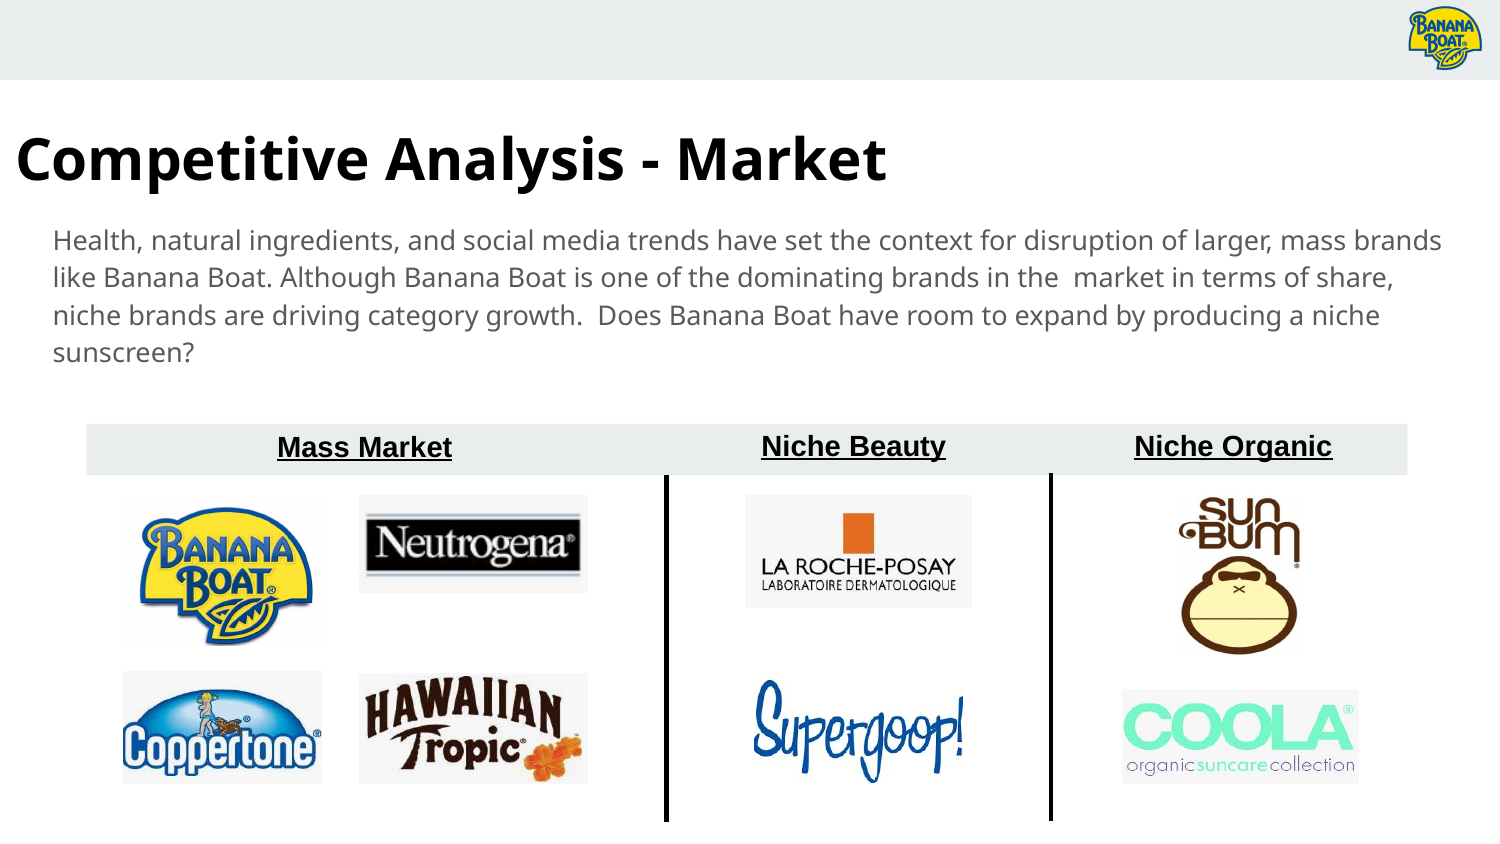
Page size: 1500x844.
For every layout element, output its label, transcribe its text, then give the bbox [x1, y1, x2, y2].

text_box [1343, 0, 1500, 77]
title Competitive Analysis - Market [0, 107, 1262, 196]
text_box Health, natural ingredients, and social media trends have set the context for disruption of larger, mass brands like Banana Boat. Although Banana Boat is one of the dominating brands in the market in terms of share, niche brands are driving category growth. Does Banana Boat have room to expand by producing a niche sunscreen? [37, 203, 1468, 374]
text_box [86, 412, 1408, 823]
